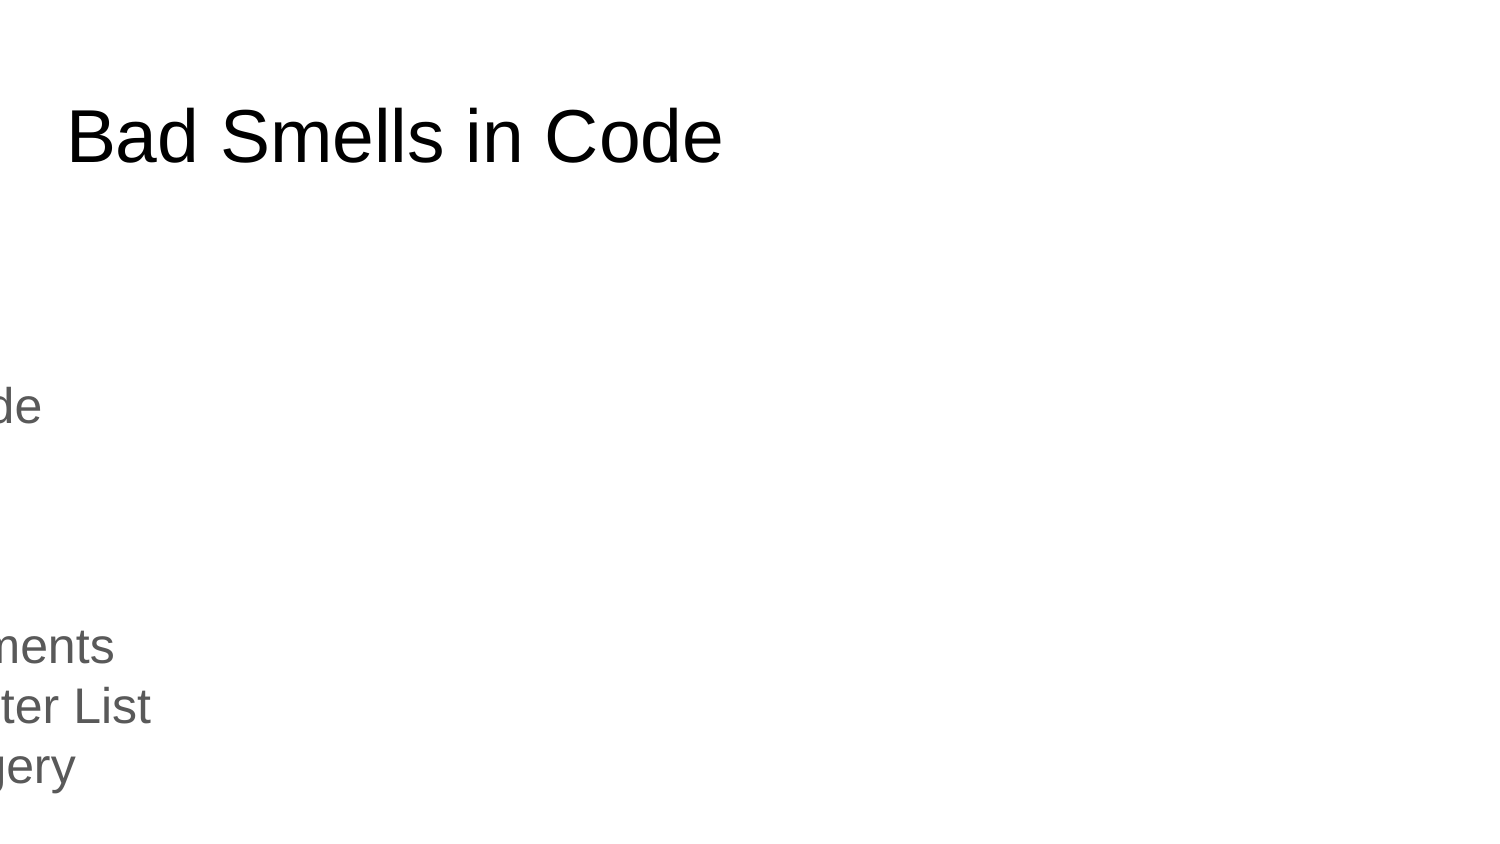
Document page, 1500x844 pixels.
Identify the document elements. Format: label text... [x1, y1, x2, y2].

list * Duplicate Code * Long Method * Large Class * Lazy Class * Switch Statements * Long Parameter List * Shotgun Surgery * Feature Envy * Improper Naming [0, 358, 1051, 844]
title Bad Smells in Code [51, 72, 1449, 167]
